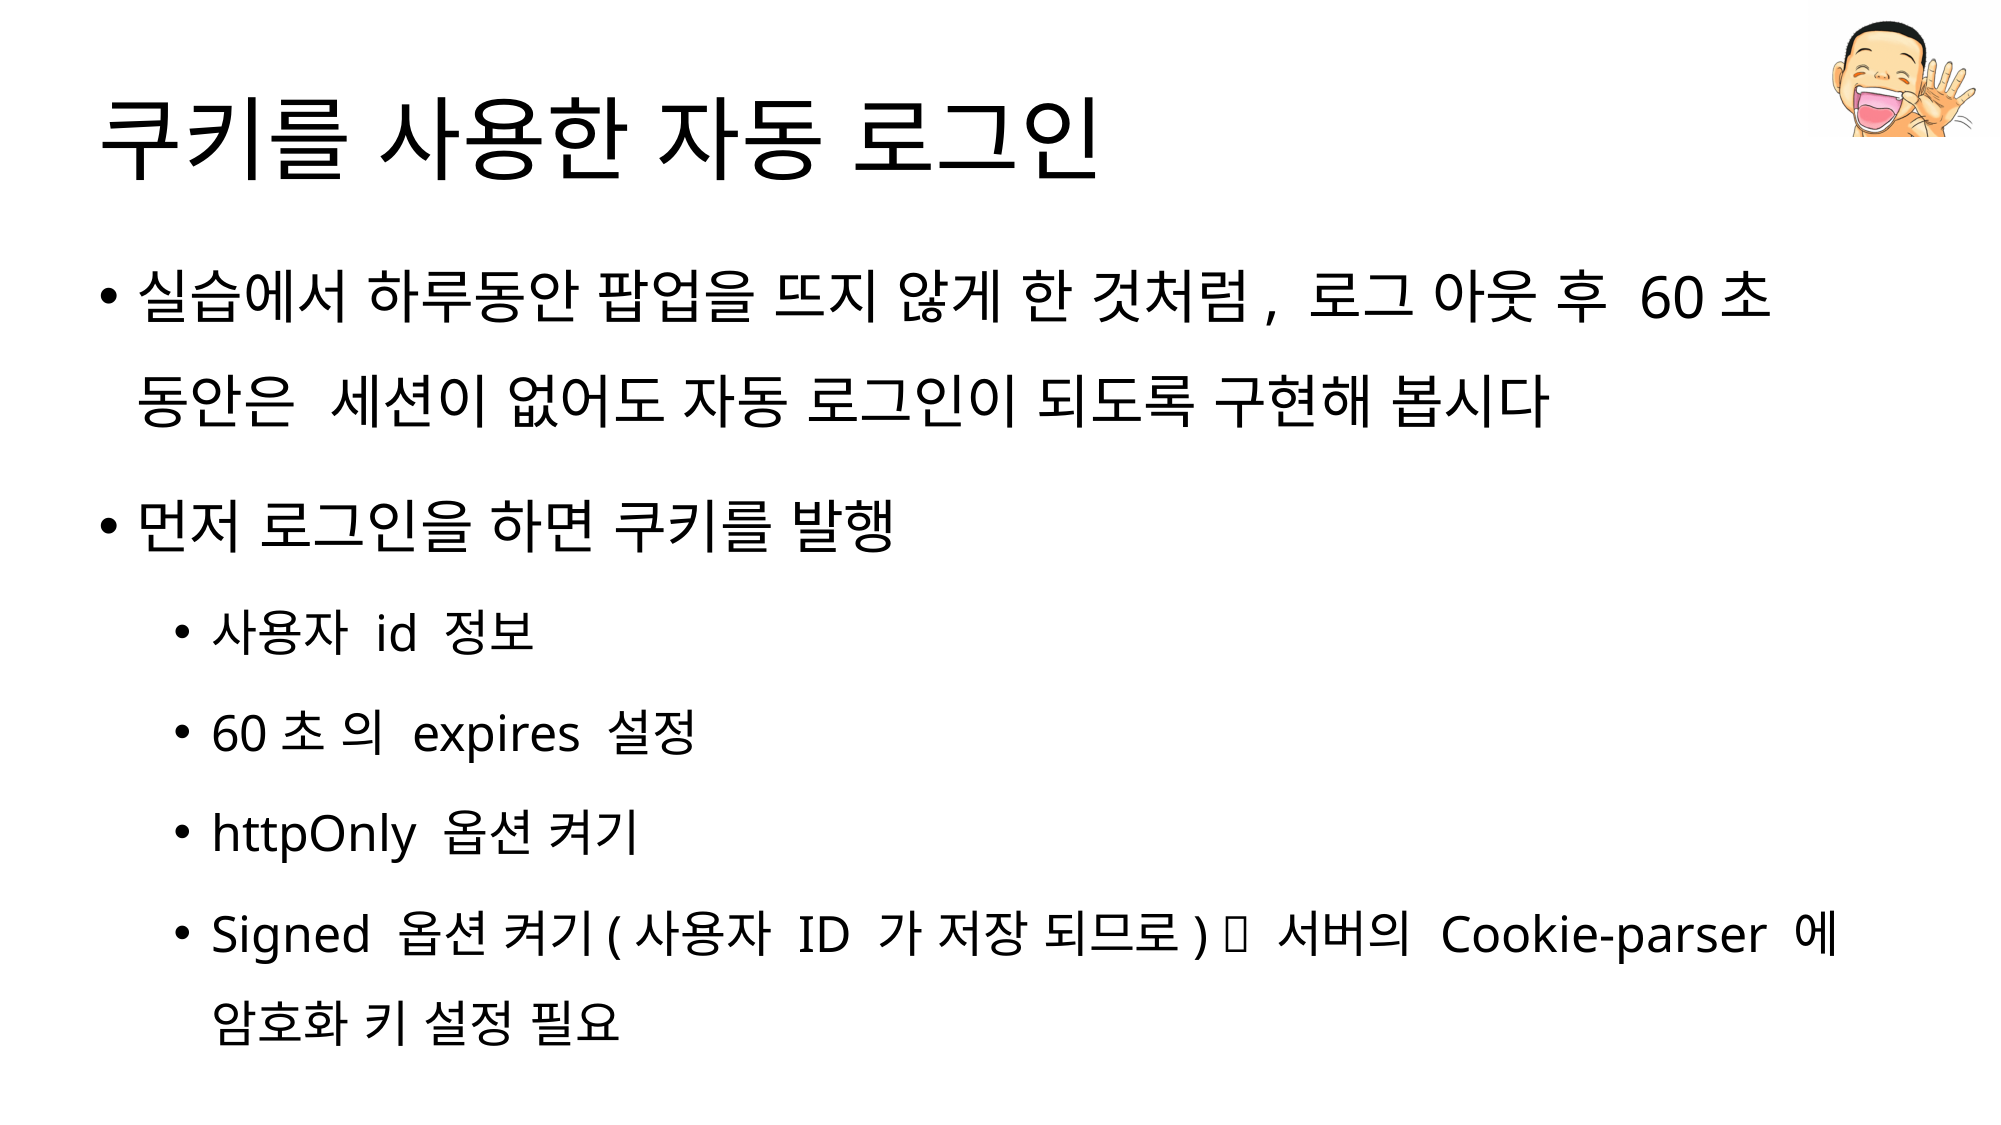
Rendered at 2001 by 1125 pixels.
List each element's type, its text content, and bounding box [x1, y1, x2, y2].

picture [1931, 0, 2000, 137]
title 쿠키를 사용한 자동 로그인 [83, 0, 1931, 217]
list 실습에서 하루동안 팝업을 뜨지 않게 한 것처럼, 로그 아웃 후 60초 동안은 세션이 없어도 자동 로그인이 되도록 구현해 봅시다 먼저 로그인을 하면 쿠키를 발행 사용자 id 정보 60초 의 expires 설정 httpOnly 옵션 켜기 Signed 옵션 켜기(사용자 ID 가 저장 되므로)  서버의 Cookie-parser 에 암호화 키 설정 필요 [83, 217, 1931, 1100]
